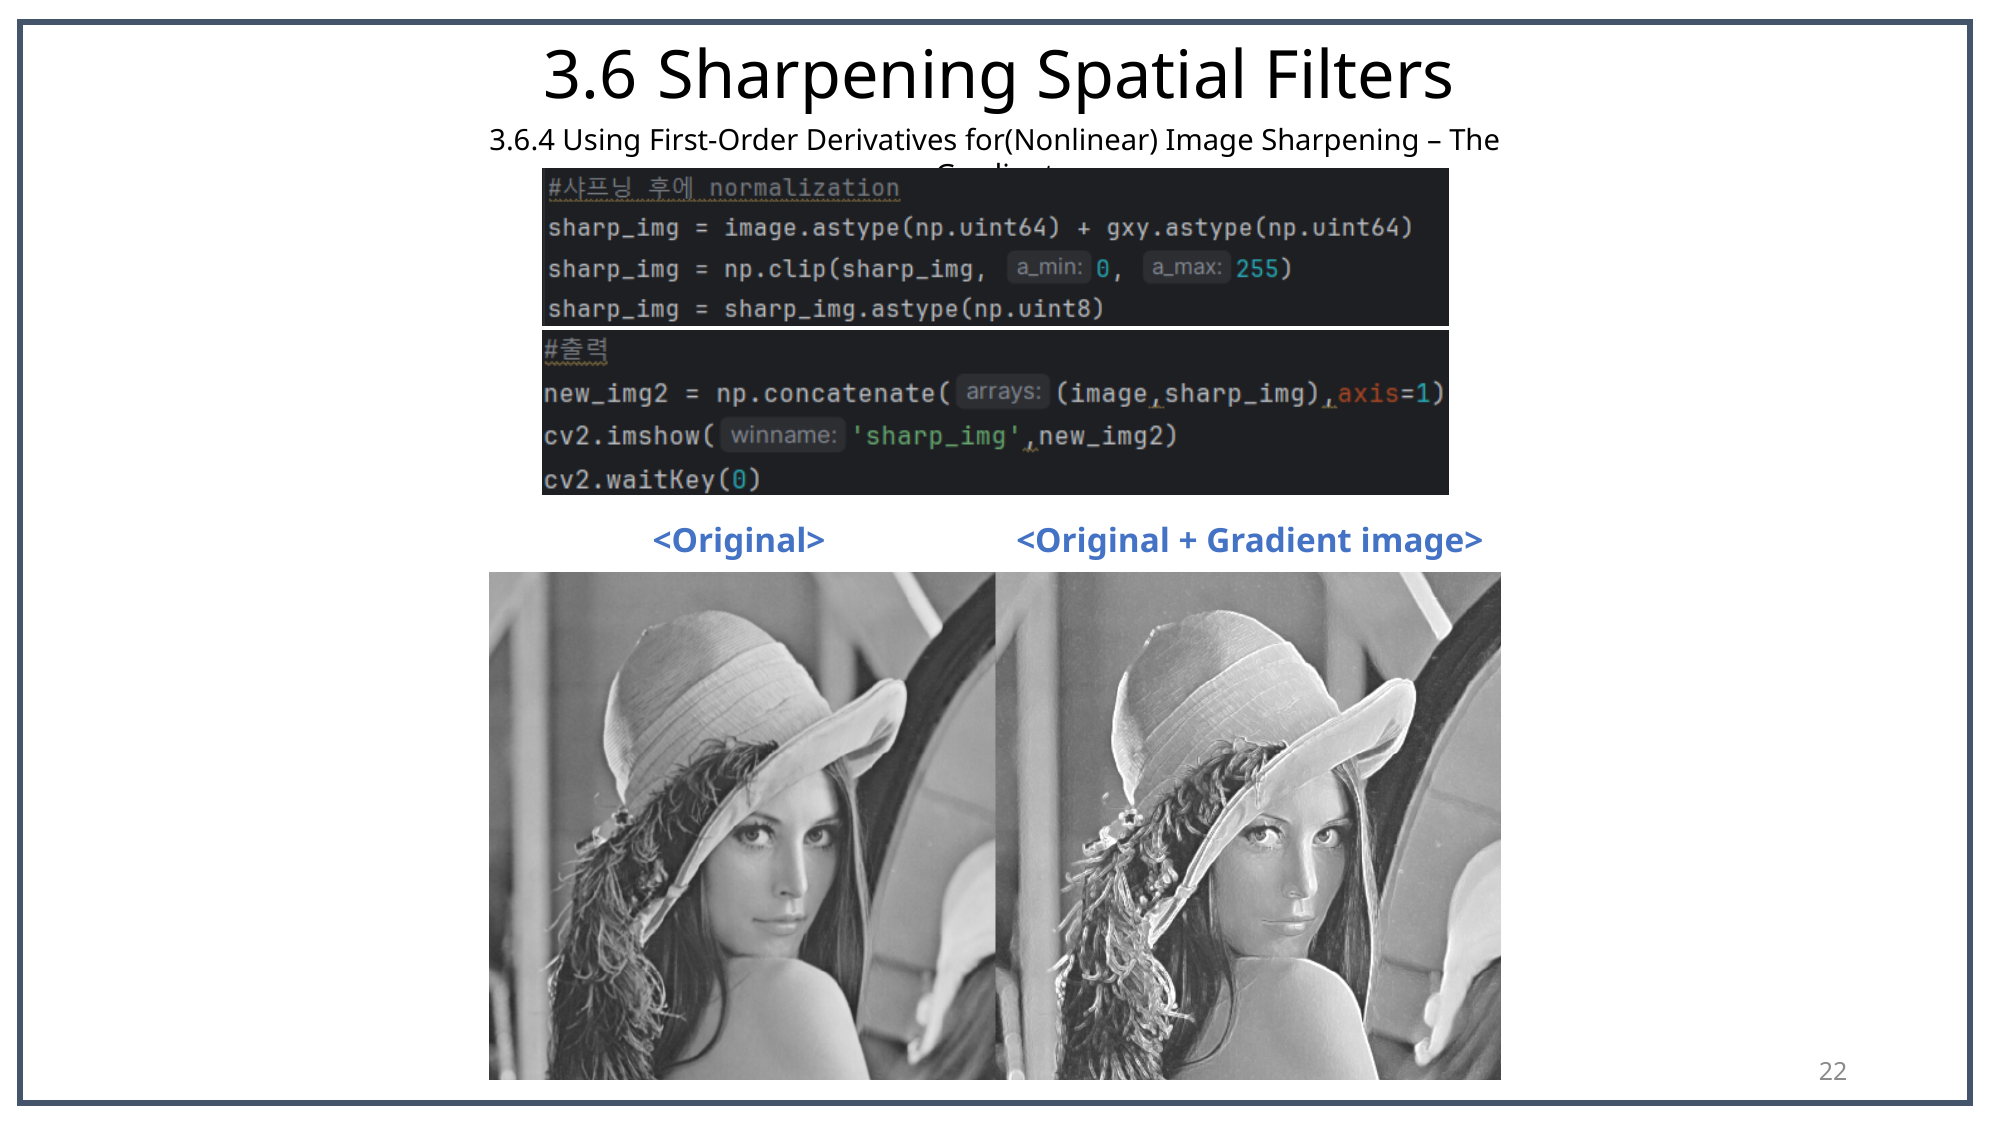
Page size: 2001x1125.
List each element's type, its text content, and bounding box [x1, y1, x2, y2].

slide_number 22 [1412, 1042, 1863, 1103]
text_box [19, 21, 1971, 1104]
picture [542, 168, 1449, 326]
text_box 3.6.4 Using First-Order Derivatives for(Nonlinear) Image Sharpening – The Gradient [422, 114, 1569, 199]
text_box <Original + Gradient image> [995, 511, 1505, 567]
picture [489, 572, 1501, 1080]
text_box <Original> [575, 511, 903, 567]
picture [542, 329, 1449, 495]
